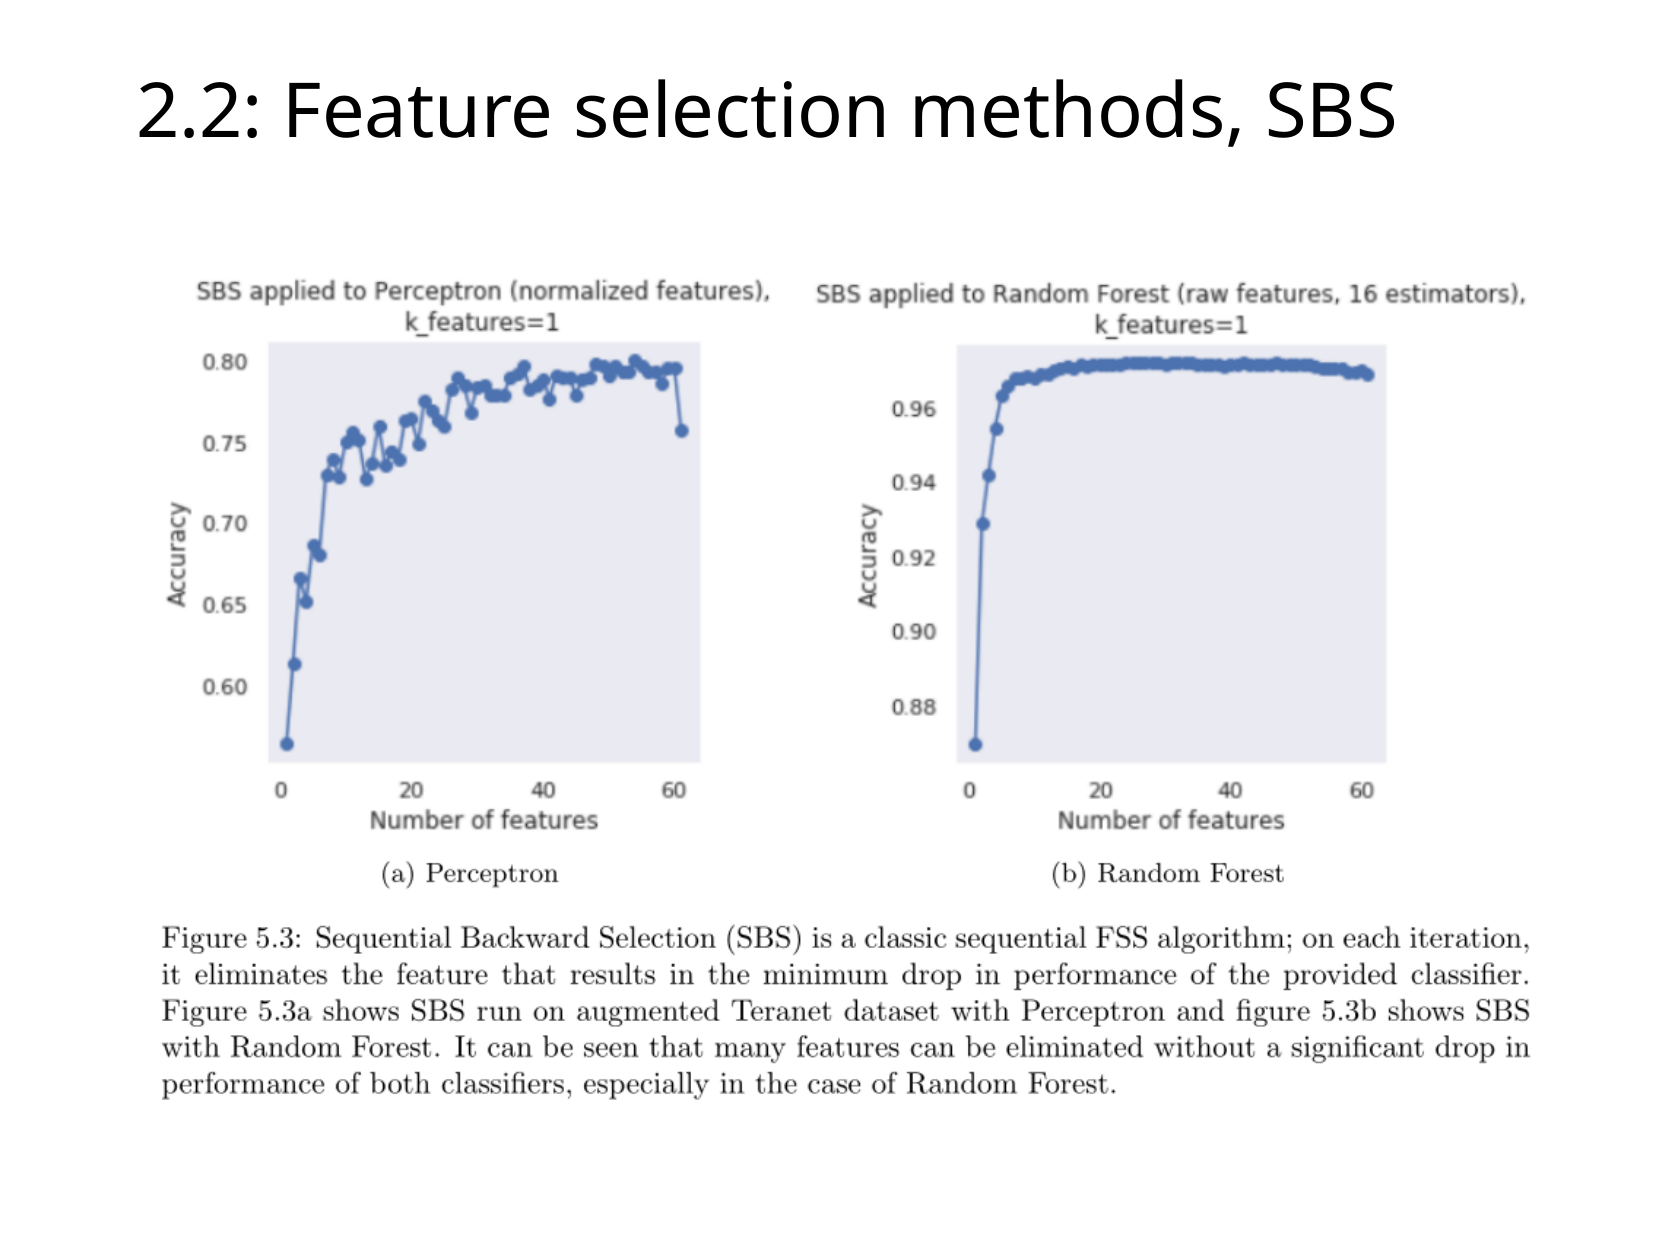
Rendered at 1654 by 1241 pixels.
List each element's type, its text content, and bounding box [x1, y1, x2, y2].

text_box 2.2: Feature selection methods, SBS [121, 65, 1575, 273]
picture [158, 272, 1538, 1113]
